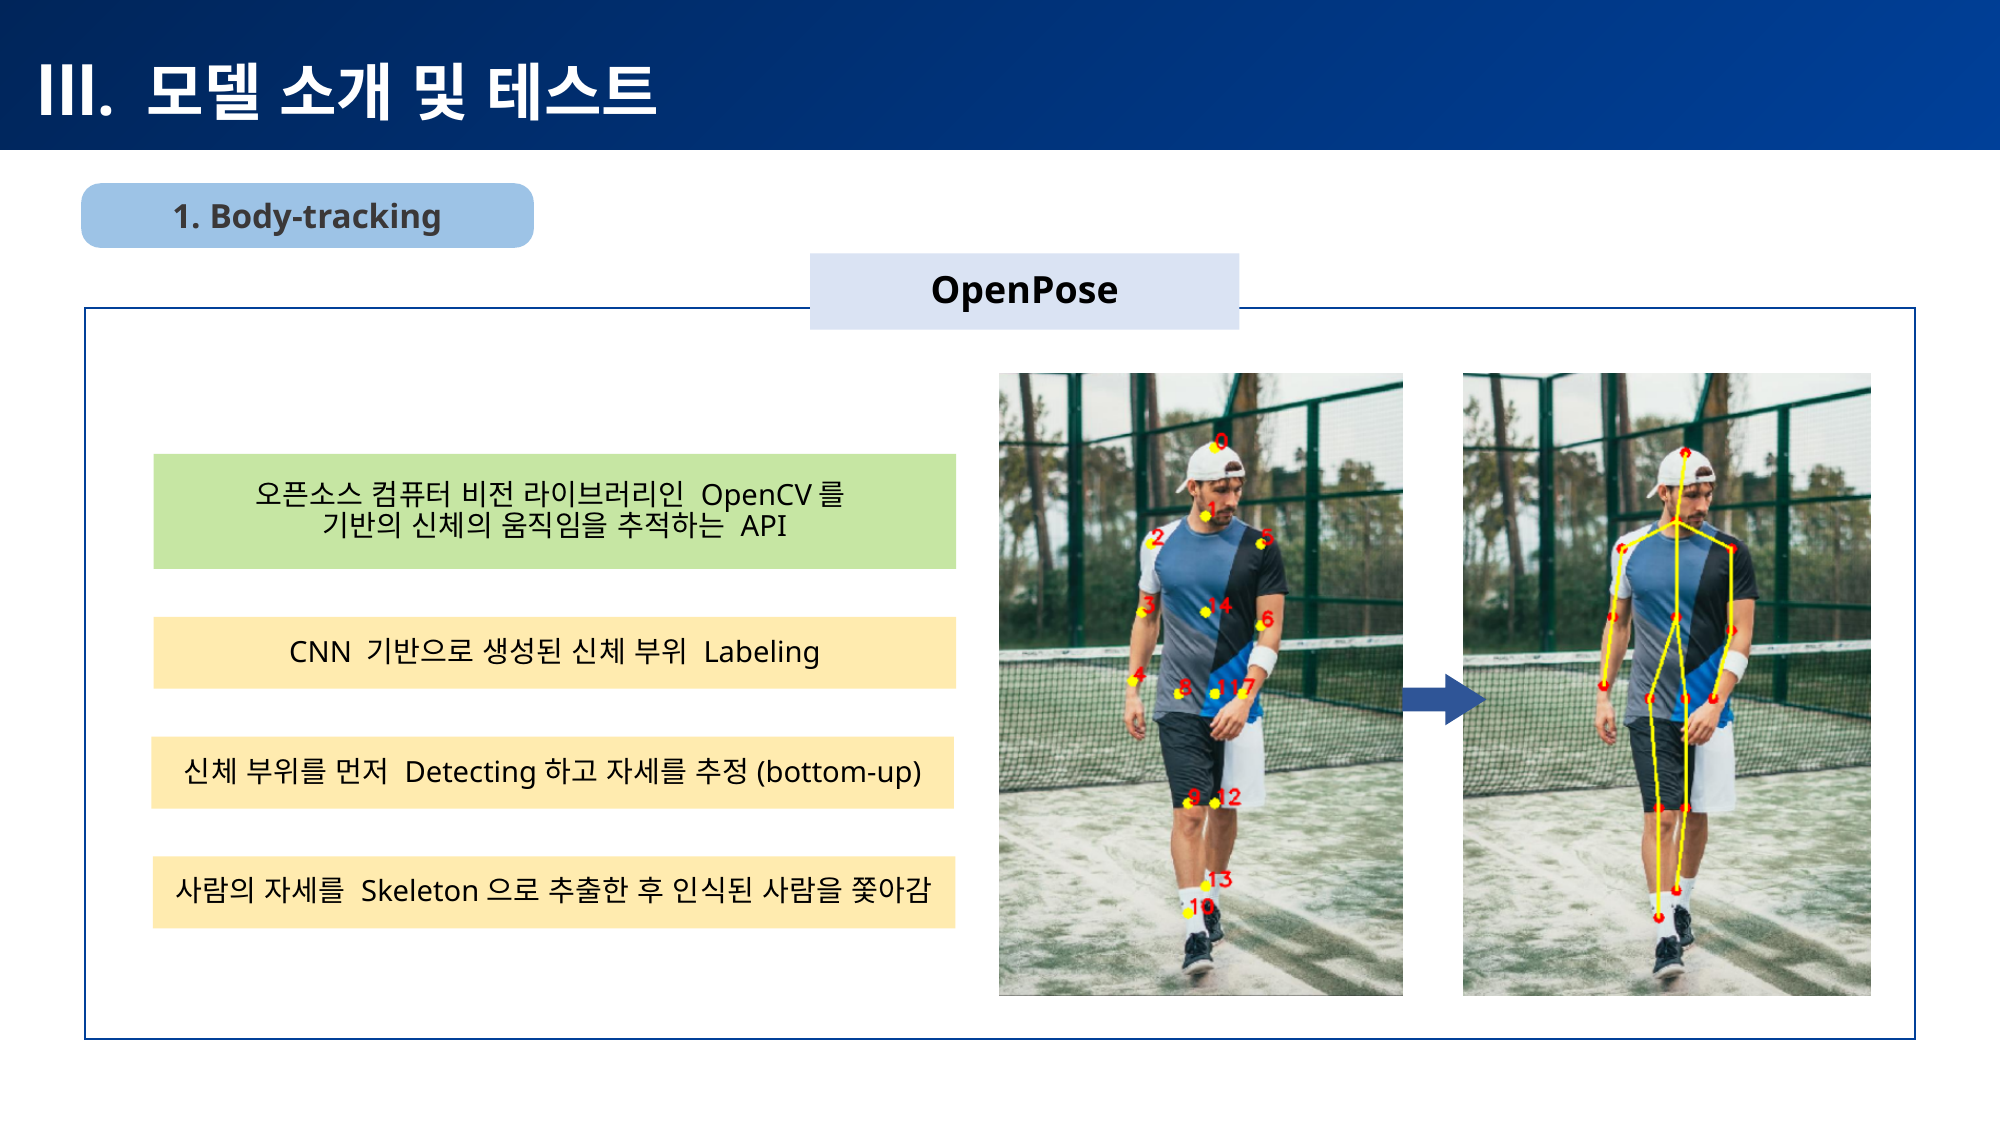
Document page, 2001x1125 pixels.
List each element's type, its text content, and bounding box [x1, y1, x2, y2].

picture [1463, 373, 1871, 996]
picture [999, 373, 1403, 996]
text_box [1403, 671, 1463, 728]
text_box OpenPose [810, 253, 1240, 330]
text_box 1. Body-tracking [80, 182, 535, 249]
text_box CNN 기반으로 생성된 신체 부위 Labeling [153, 616, 957, 689]
text_box 오픈소스 컴퓨터 비전 라이브러리인 OpenCV를 기반의 신체의 움직임을 추적하는 API [153, 453, 957, 569]
text_box 신체 부위를 먼저 Detecting하고 자세를 추정(bottom-up) [151, 736, 954, 809]
text_box [0, 0, 2000, 151]
text_box 사람의 자세를 Skeleton으로 추출한 후 인식된 사람을 쫓아감 [152, 856, 956, 929]
text_box lll. 모델 소개 및 테스트 [22, 41, 820, 137]
text_box [84, 307, 1916, 1040]
